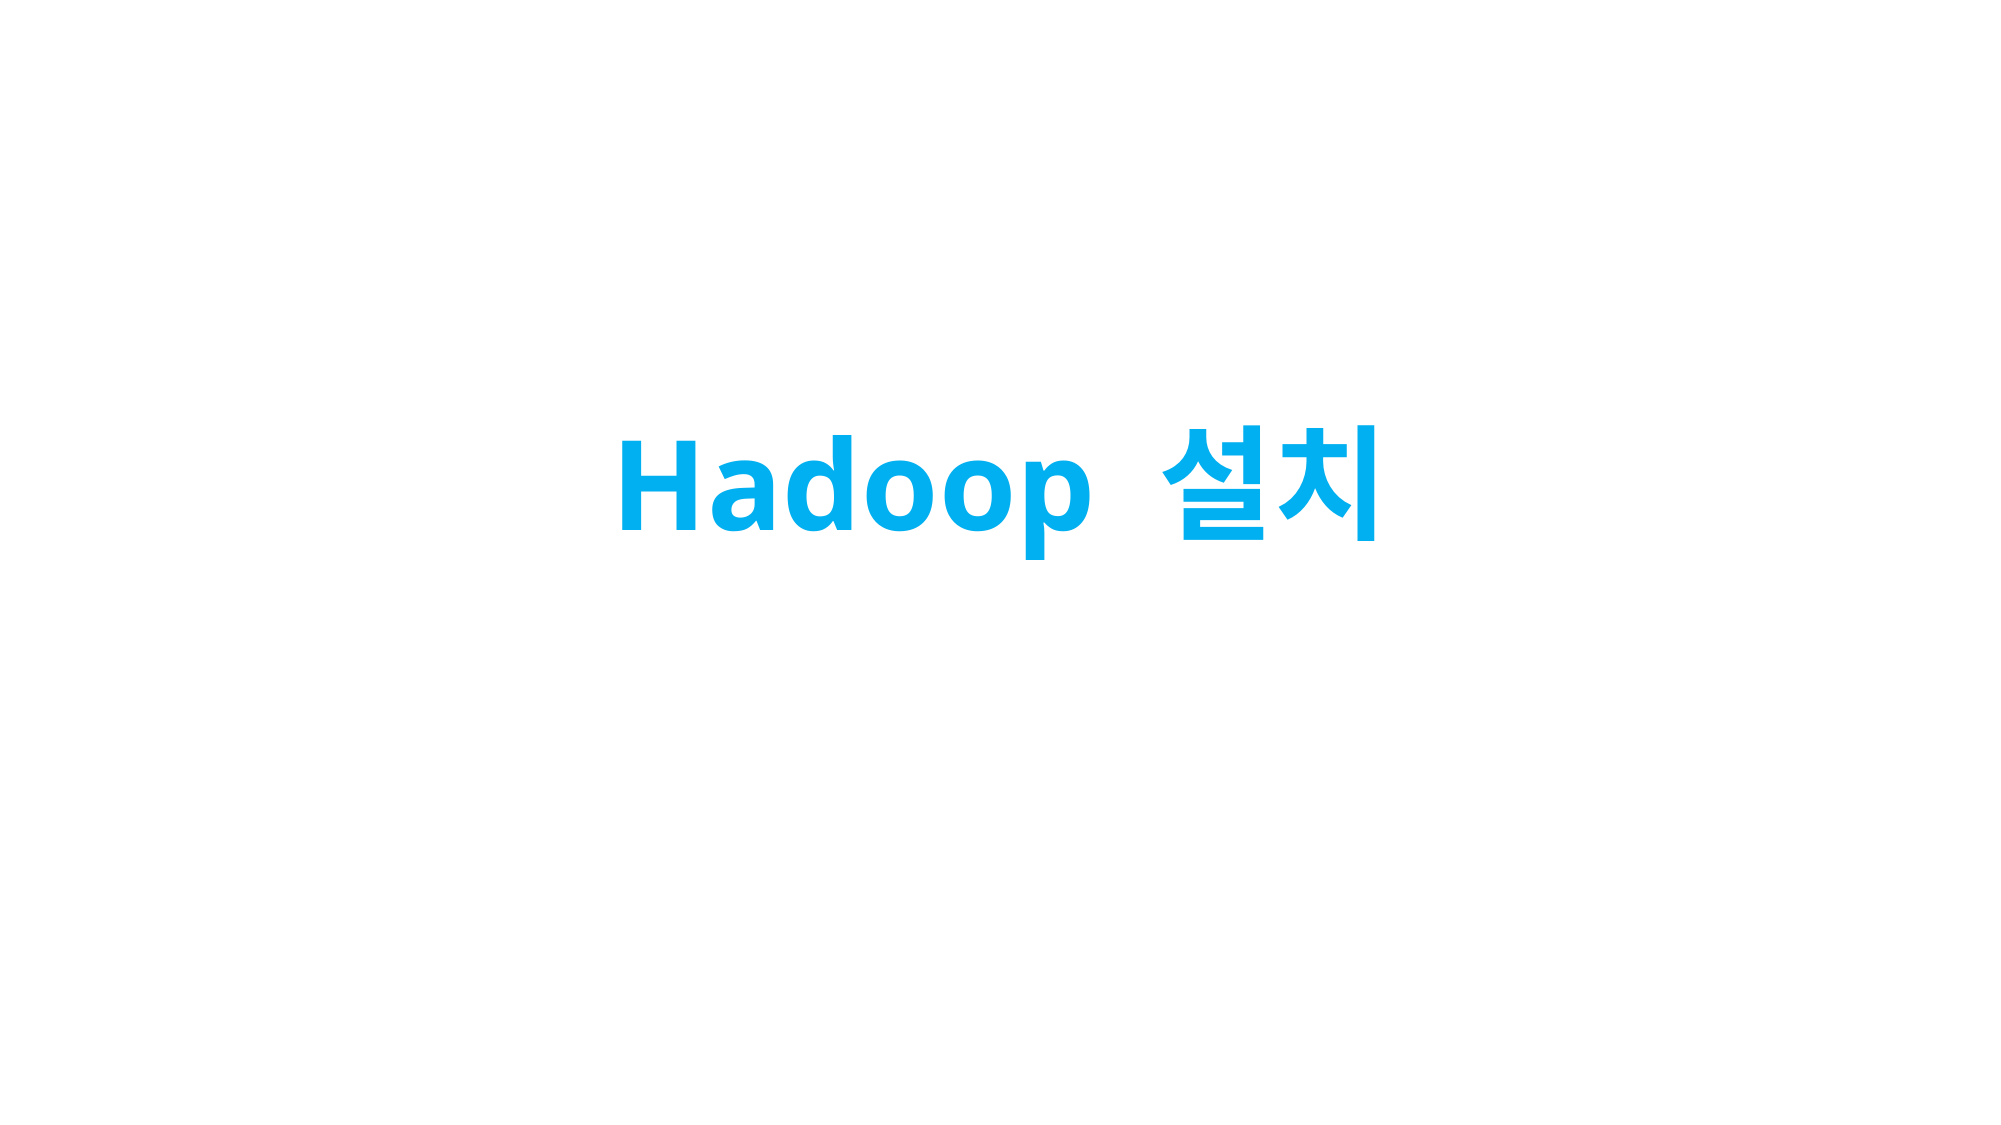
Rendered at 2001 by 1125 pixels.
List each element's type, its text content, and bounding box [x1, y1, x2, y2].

text_box Hadoop 설치 [0, 415, 2000, 565]
